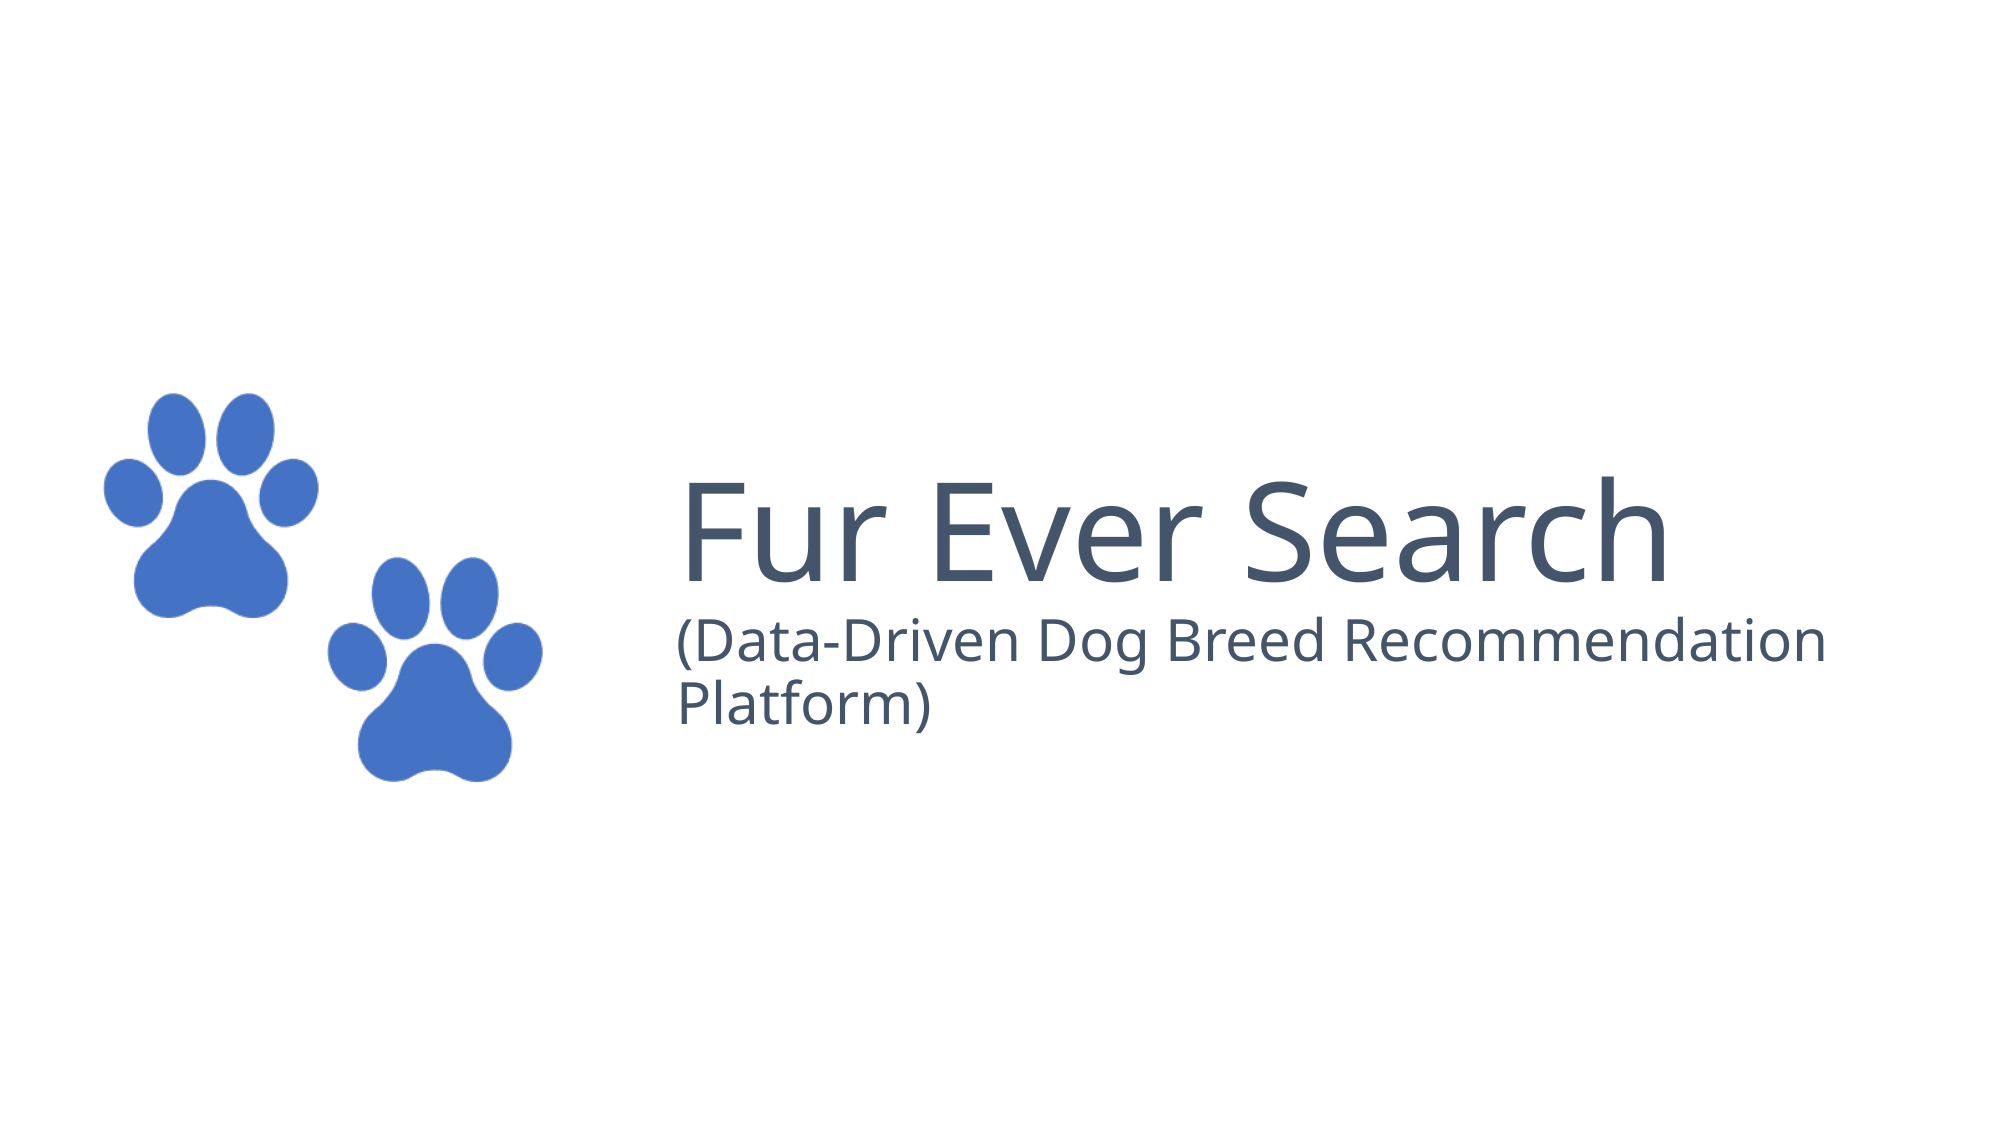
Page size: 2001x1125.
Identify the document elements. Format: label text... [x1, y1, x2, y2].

picture [82, 346, 560, 823]
title Fur Ever Search (Data-Driven Dog Breed Recommendation Platform) [661, 455, 2000, 605]
